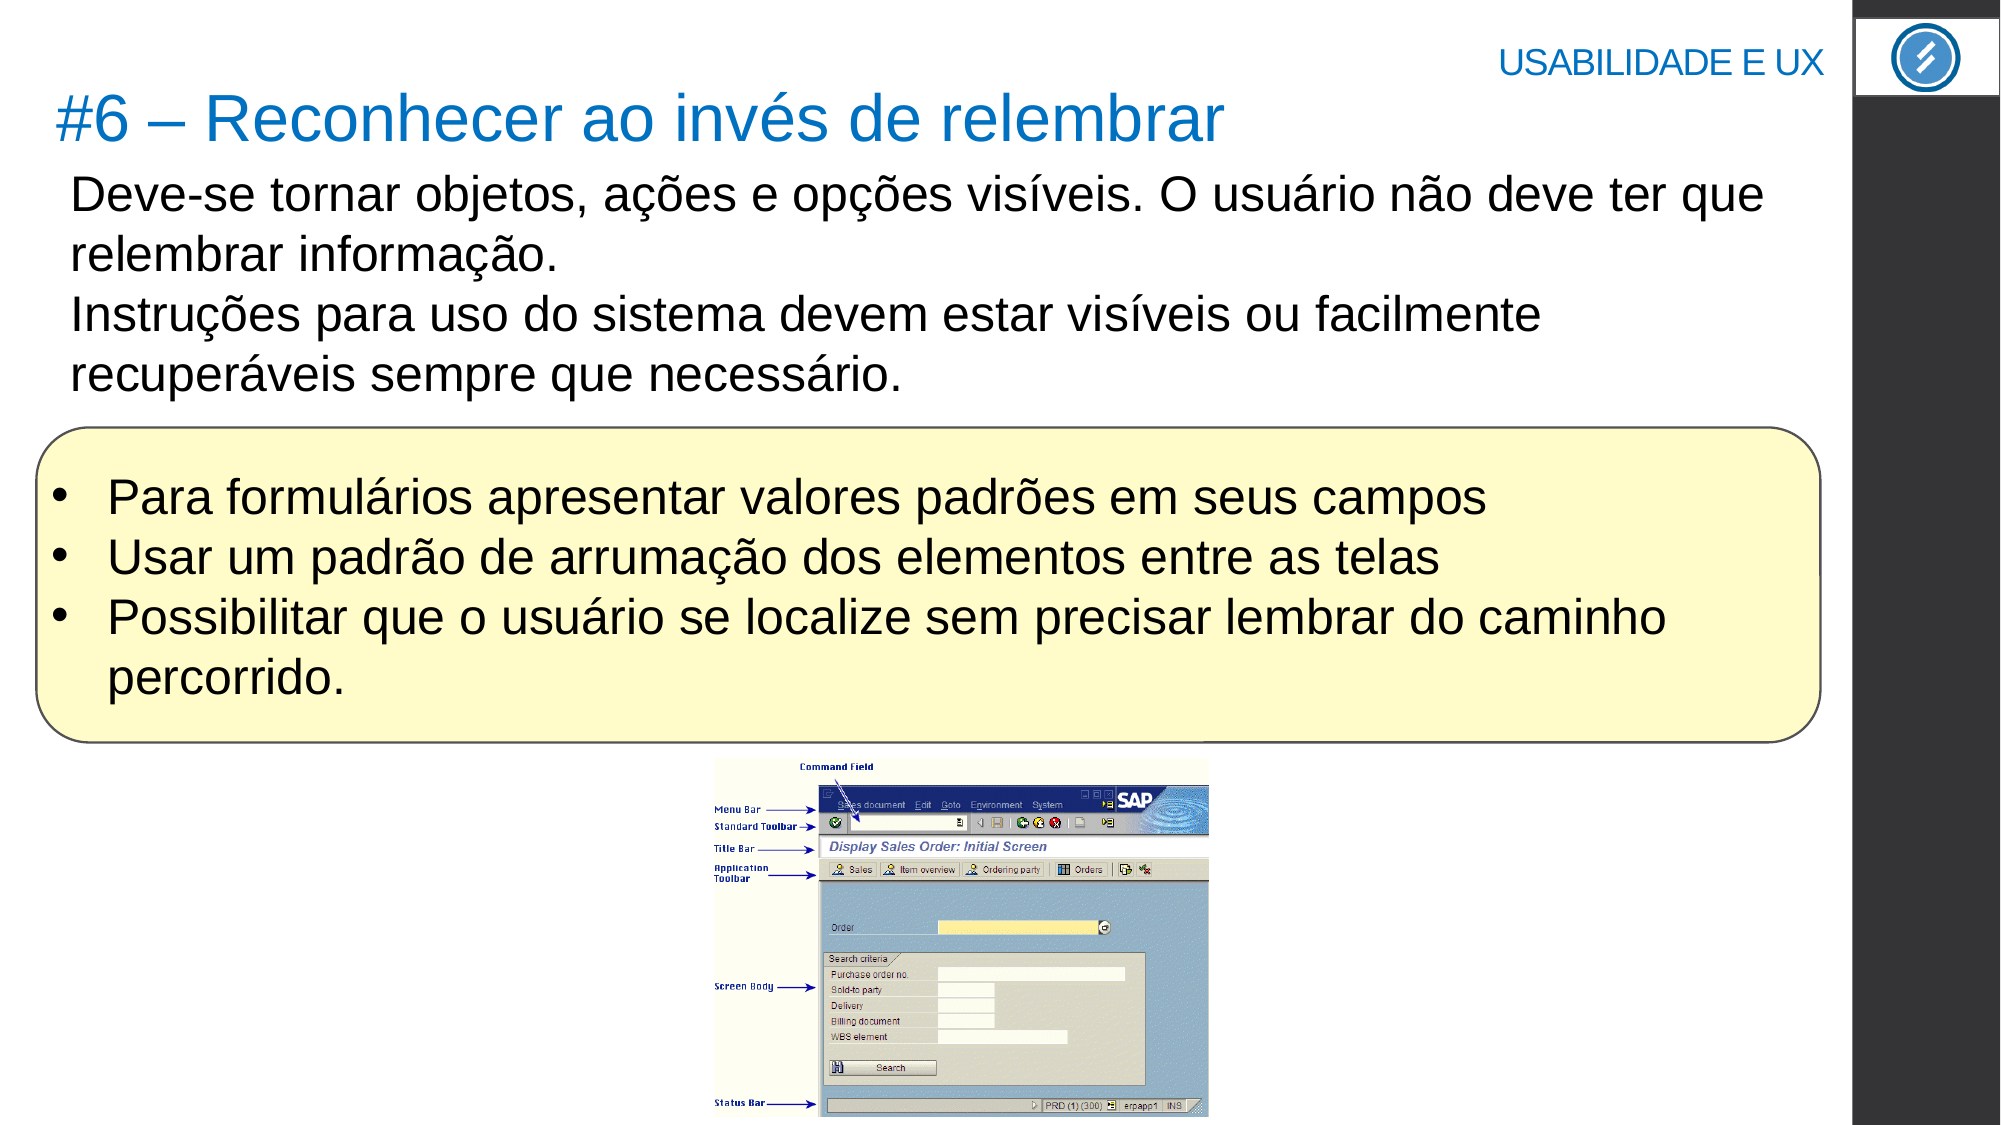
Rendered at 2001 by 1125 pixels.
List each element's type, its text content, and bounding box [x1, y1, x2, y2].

text_box Para formulários apresentar valores padrões em seus campos Usar um padrão de arrumação dos elementos entre as telas Possibilitar que o usuário se localize sem precisar lembrar do caminho percorrido. [36, 456, 1801, 712]
title Usabilidade e ux [1357, 29, 1841, 91]
text_box Deve-se tornar objetos, ações e opções visíveis. O usuário não deve ter que relembrar informação. Instruções para uso do sistema devem estar visíveis ou facilmente recuperáveis sempre que necessário. [55, 154, 1821, 409]
text_box [1853, 17, 2000, 97]
text_box #6 – Reconhecer ao invés de relembrar [41, 67, 1242, 162]
text_box [40, 426, 1822, 744]
picture [714, 758, 1210, 1117]
picture [1890, 23, 1963, 93]
